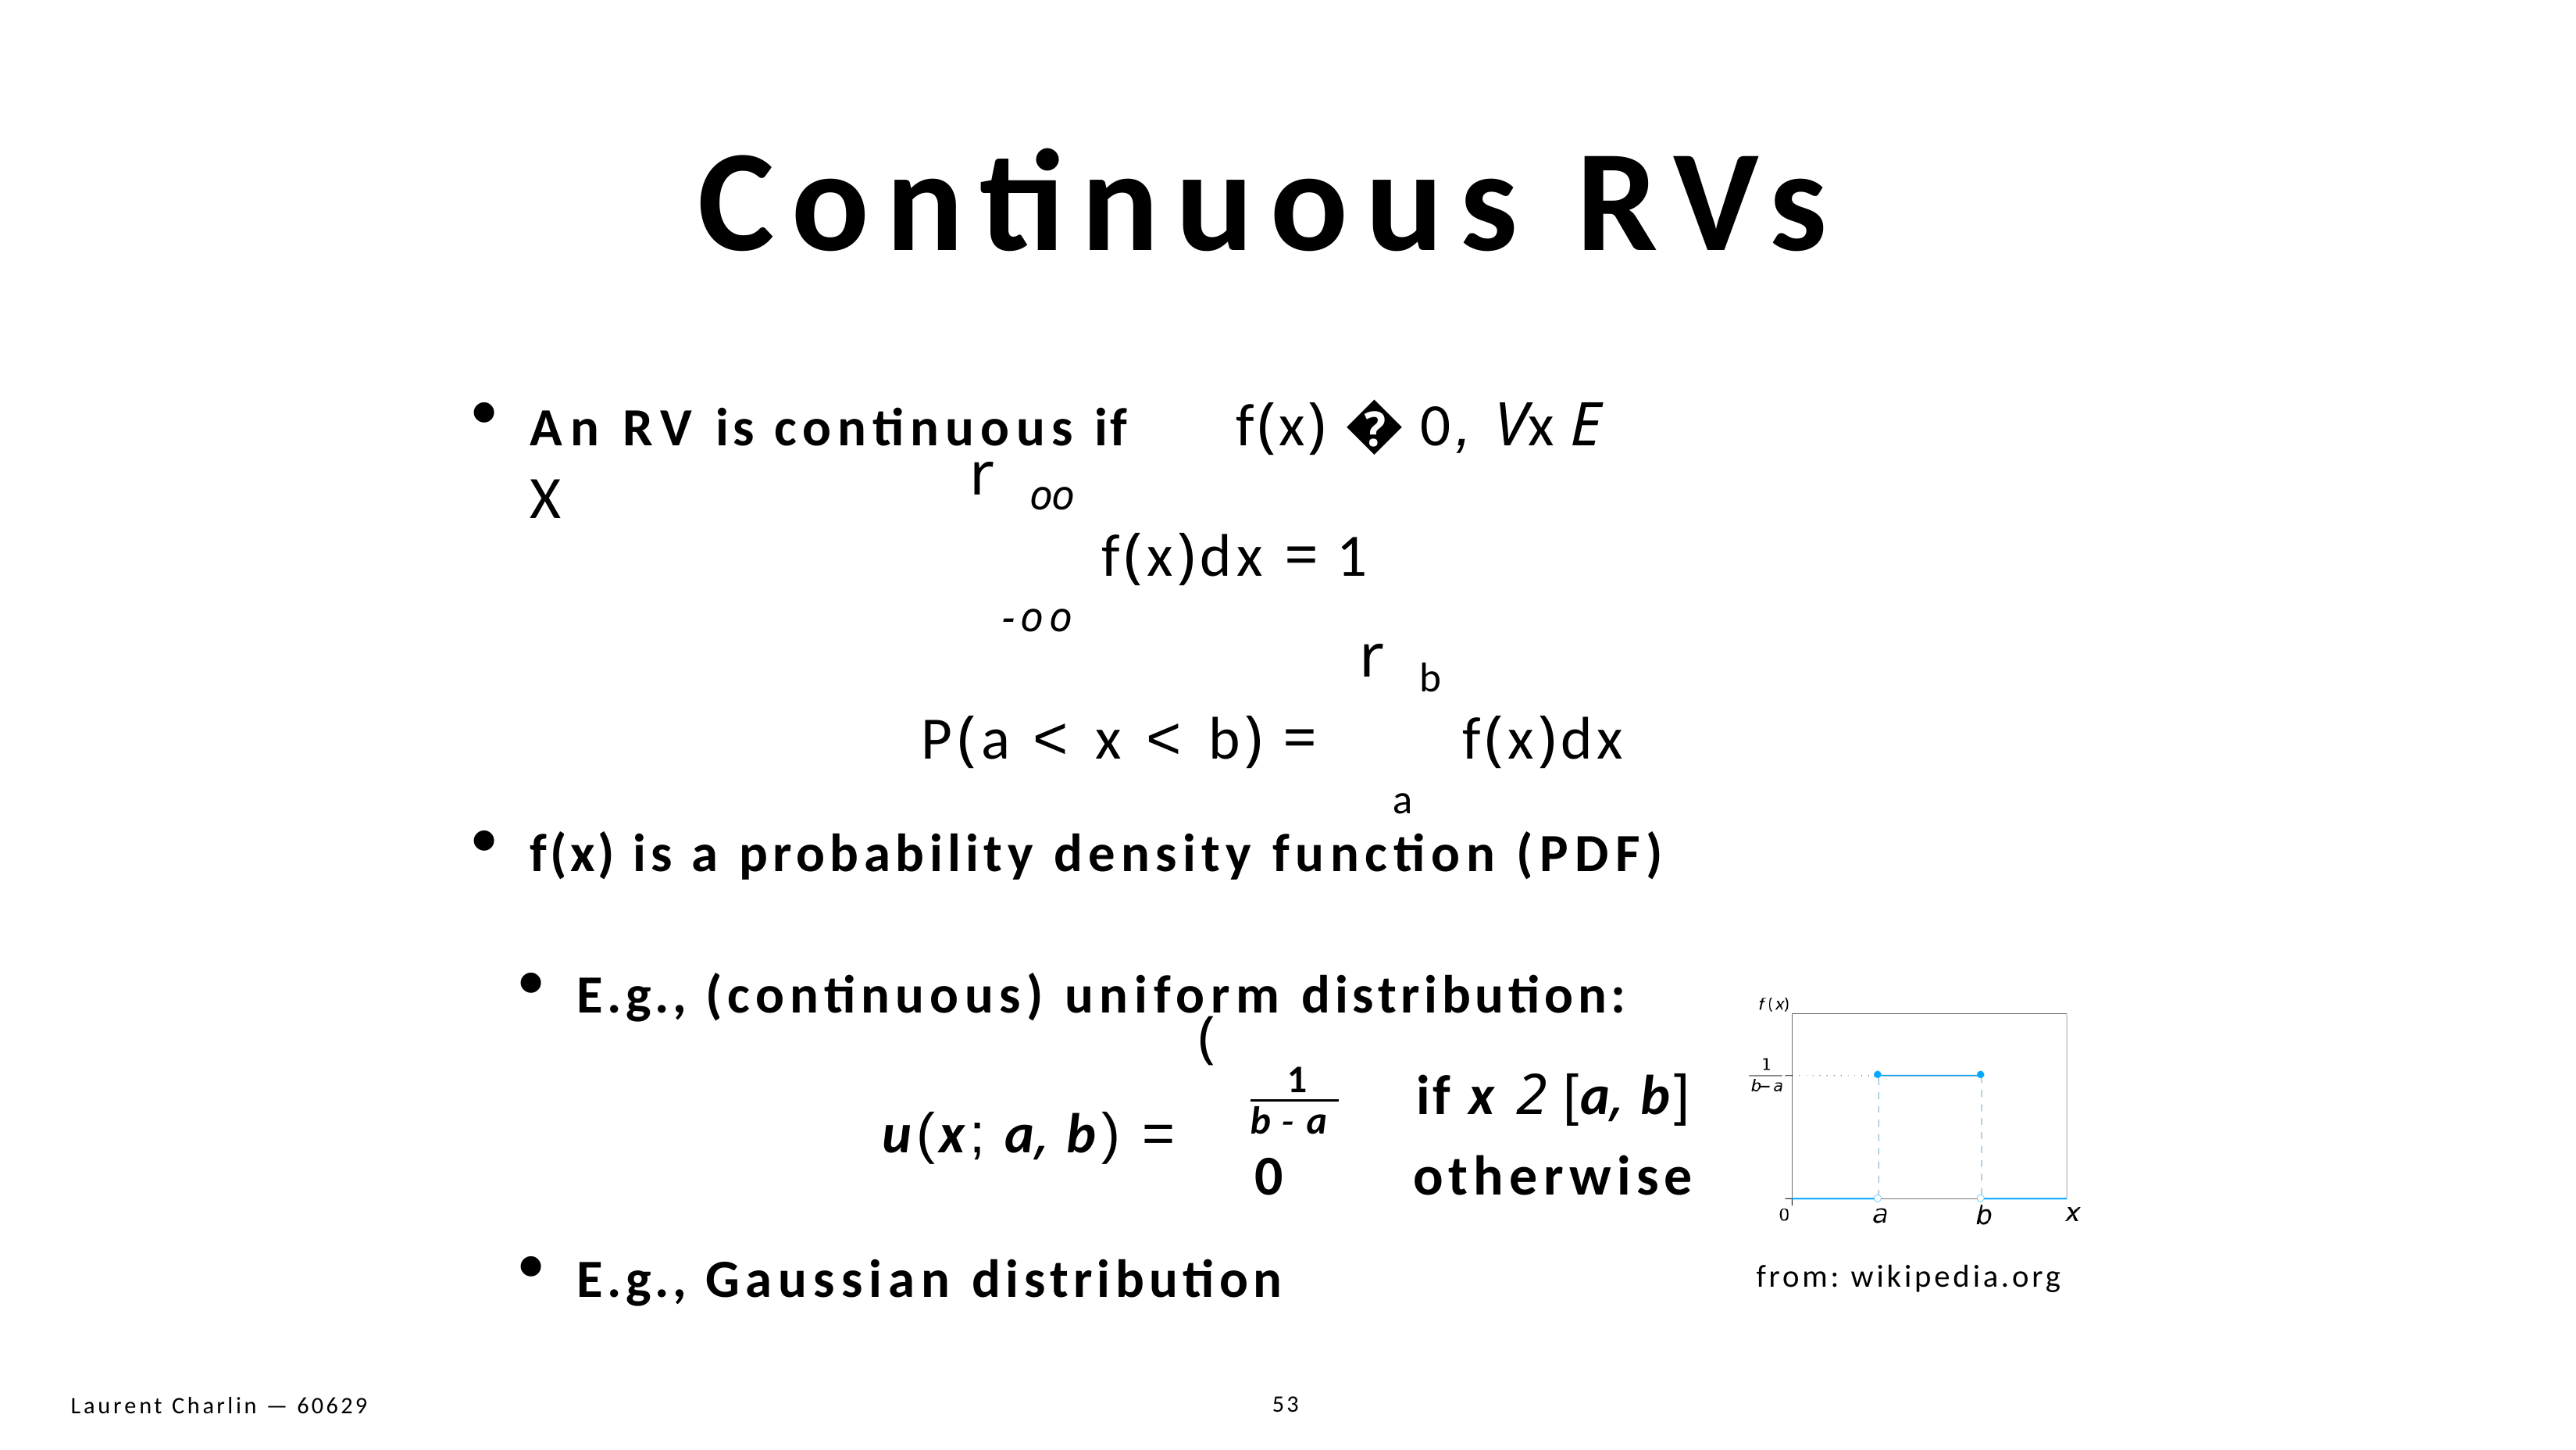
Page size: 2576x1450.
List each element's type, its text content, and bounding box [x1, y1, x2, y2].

text_box An RV is continuous if f(x) � 0, Vx E X [469, 384, 1611, 530]
text_box if x 2 [a, b] 0 otherwise [1241, 1043, 1694, 1207]
text_box ( [1197, 998, 1246, 1068]
text_box E.g., Gaussian distribution [516, 1241, 1301, 1308]
picture [1739, 985, 2085, 1233]
text_box from: wikipedia.org [1754, 1253, 2071, 1294]
title Continuous RVs [469, 49, 2107, 348]
text_box a [1390, 771, 1419, 822]
text_box -oo P(a < x < b) = f(x)dx [919, 588, 1640, 771]
slide_number 53 [1266, 1387, 1311, 1450]
text_box f(x) is a probability density function (PDF) E.g., (continuous) uniform distribution: [466, 779, 1688, 1024]
footer Laurent Charlin — 60629 [69, 1388, 375, 1450]
text_box r [968, 433, 1005, 507]
text_box oo [1028, 466, 1079, 518]
text_box f(x)dx = 1 [1100, 514, 1384, 588]
text_box u(x; a, b) = [880, 1095, 1185, 1164]
